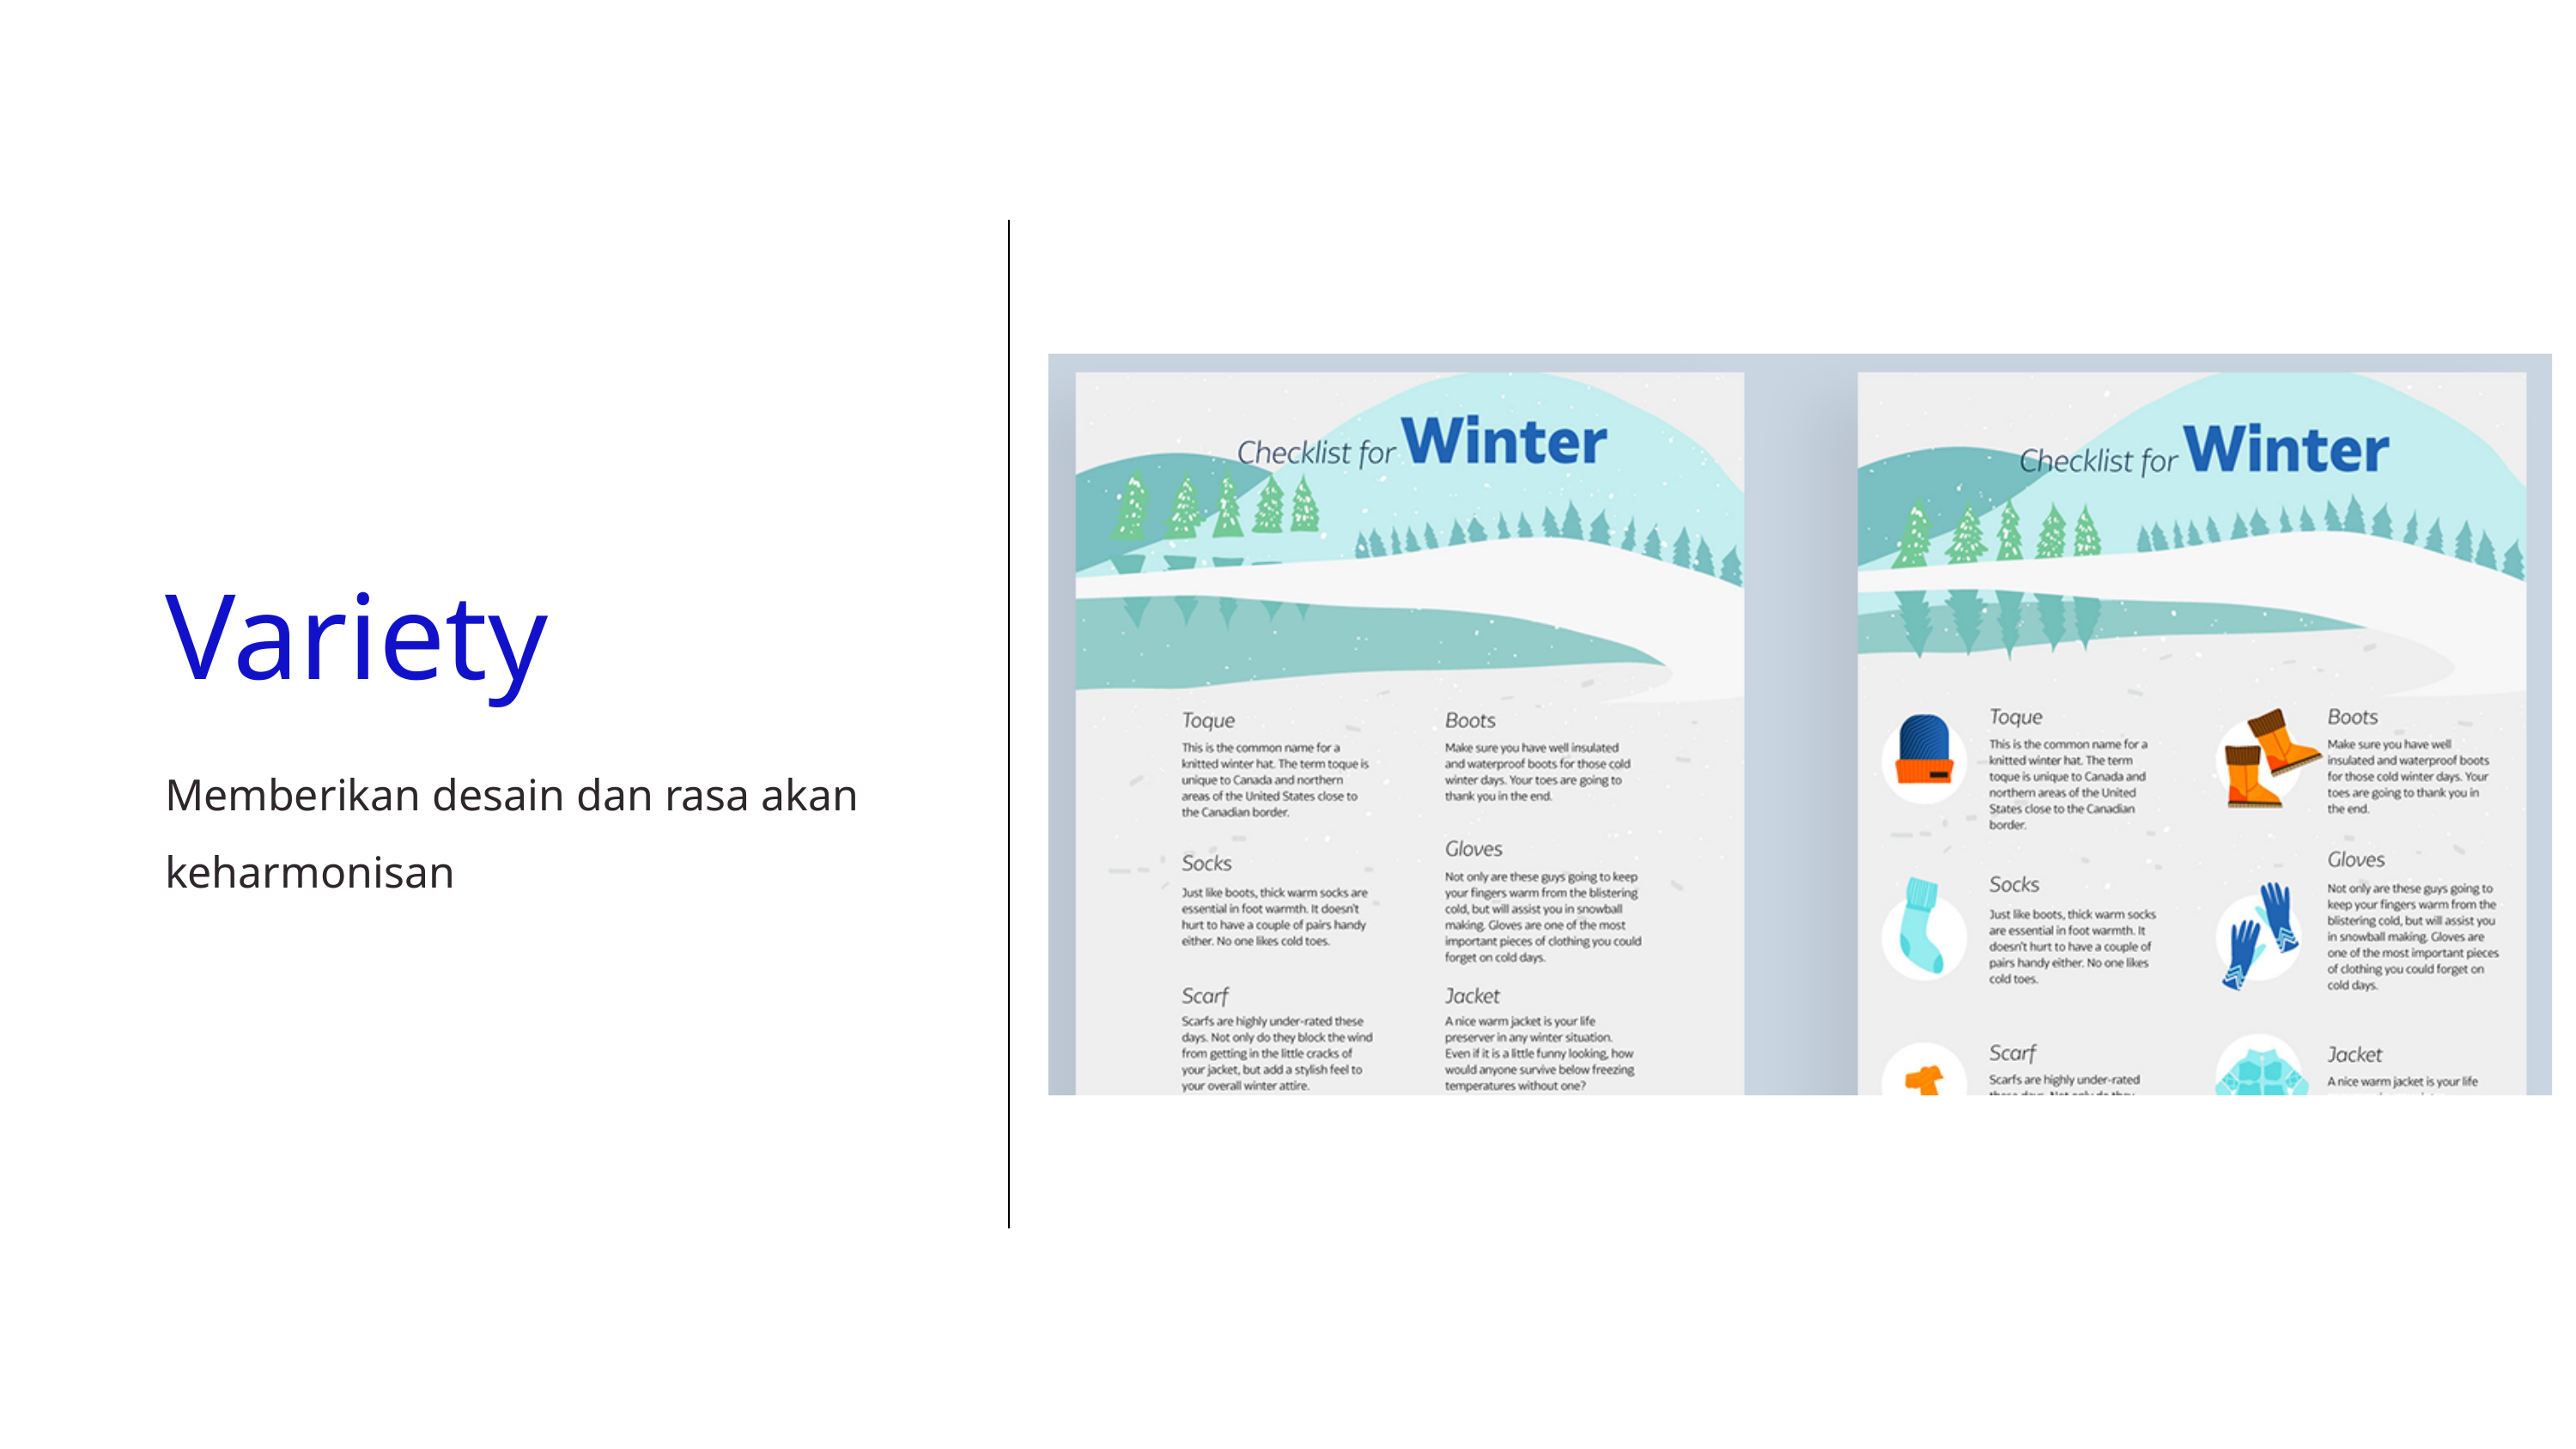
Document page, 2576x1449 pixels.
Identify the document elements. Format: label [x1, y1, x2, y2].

text_box [164, 561, 1042, 888]
picture [1048, 353, 2553, 1095]
